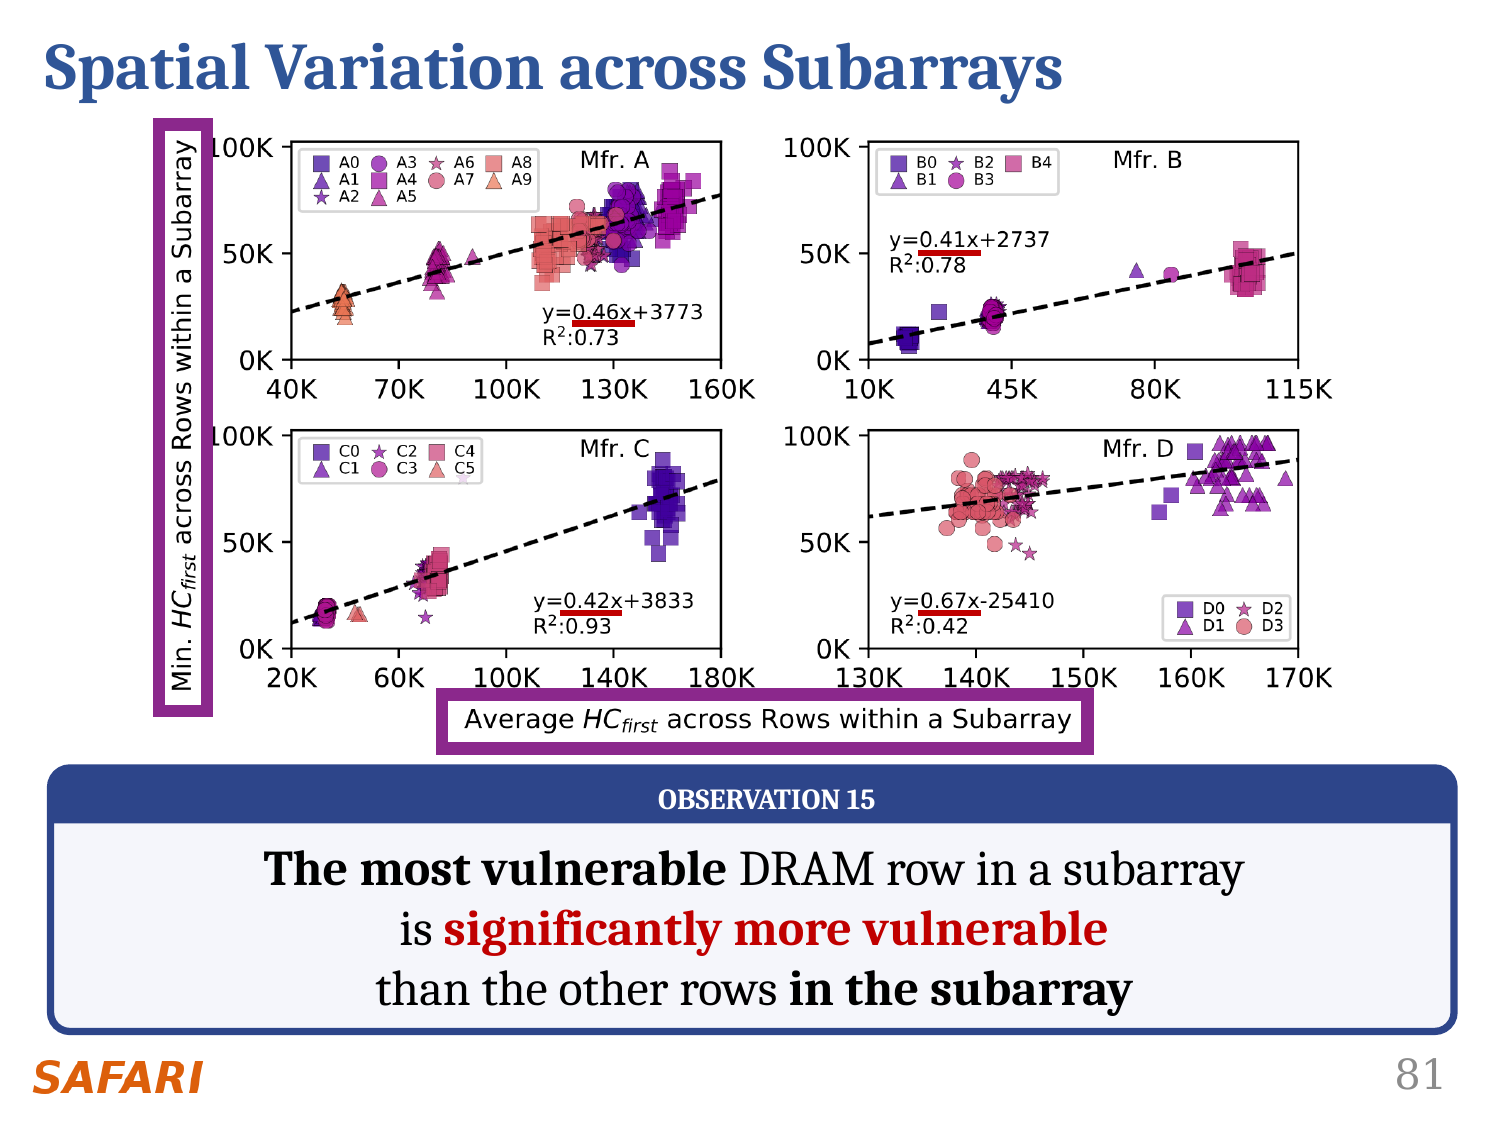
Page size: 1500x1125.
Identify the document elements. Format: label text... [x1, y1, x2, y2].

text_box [50, 767, 1455, 1032]
picture [156, 126, 1346, 767]
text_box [559, 252, 981, 613]
picture [31, 1051, 209, 1104]
title Spatial Variation across Subarrays [31, 0, 1475, 127]
